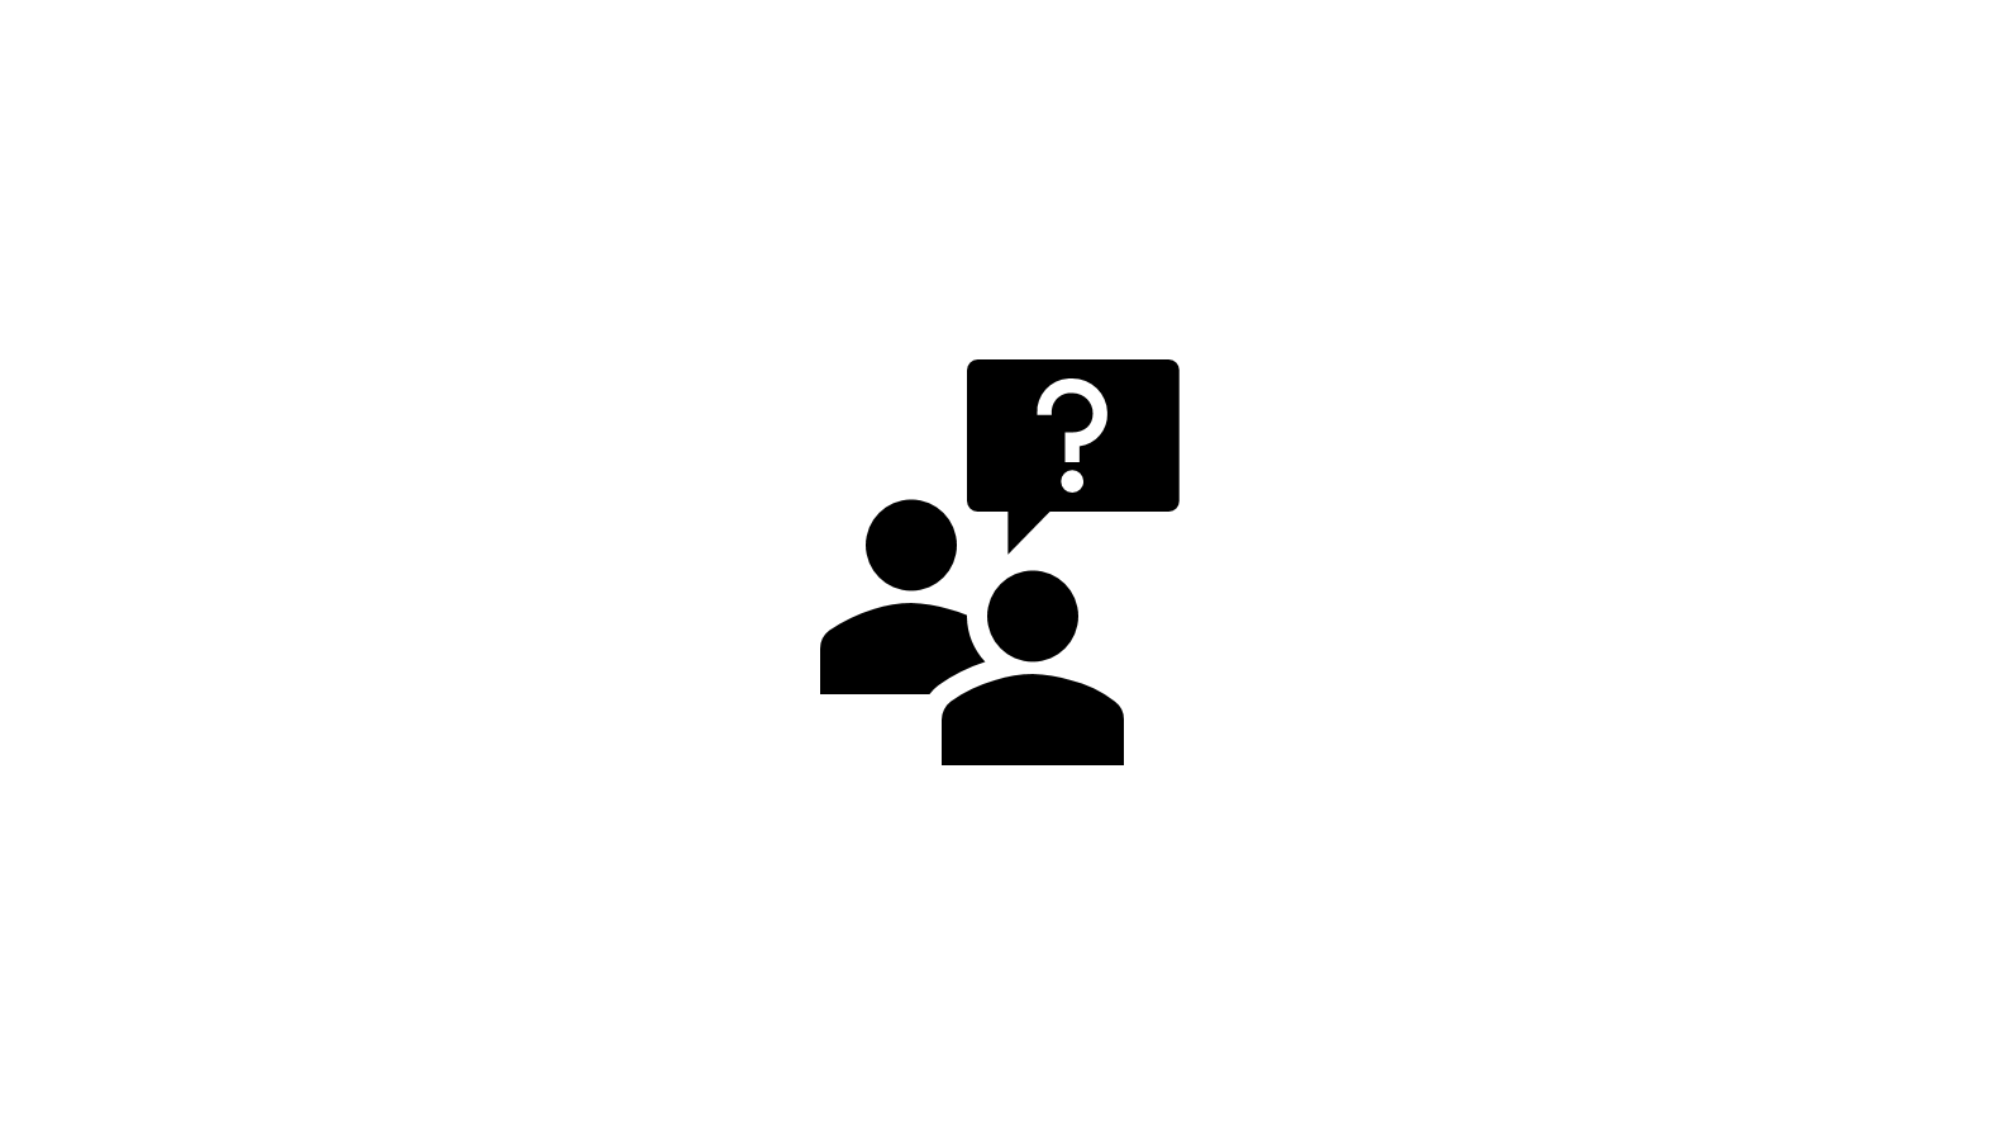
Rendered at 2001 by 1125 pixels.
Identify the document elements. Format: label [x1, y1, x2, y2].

picture [757, 319, 1243, 806]
